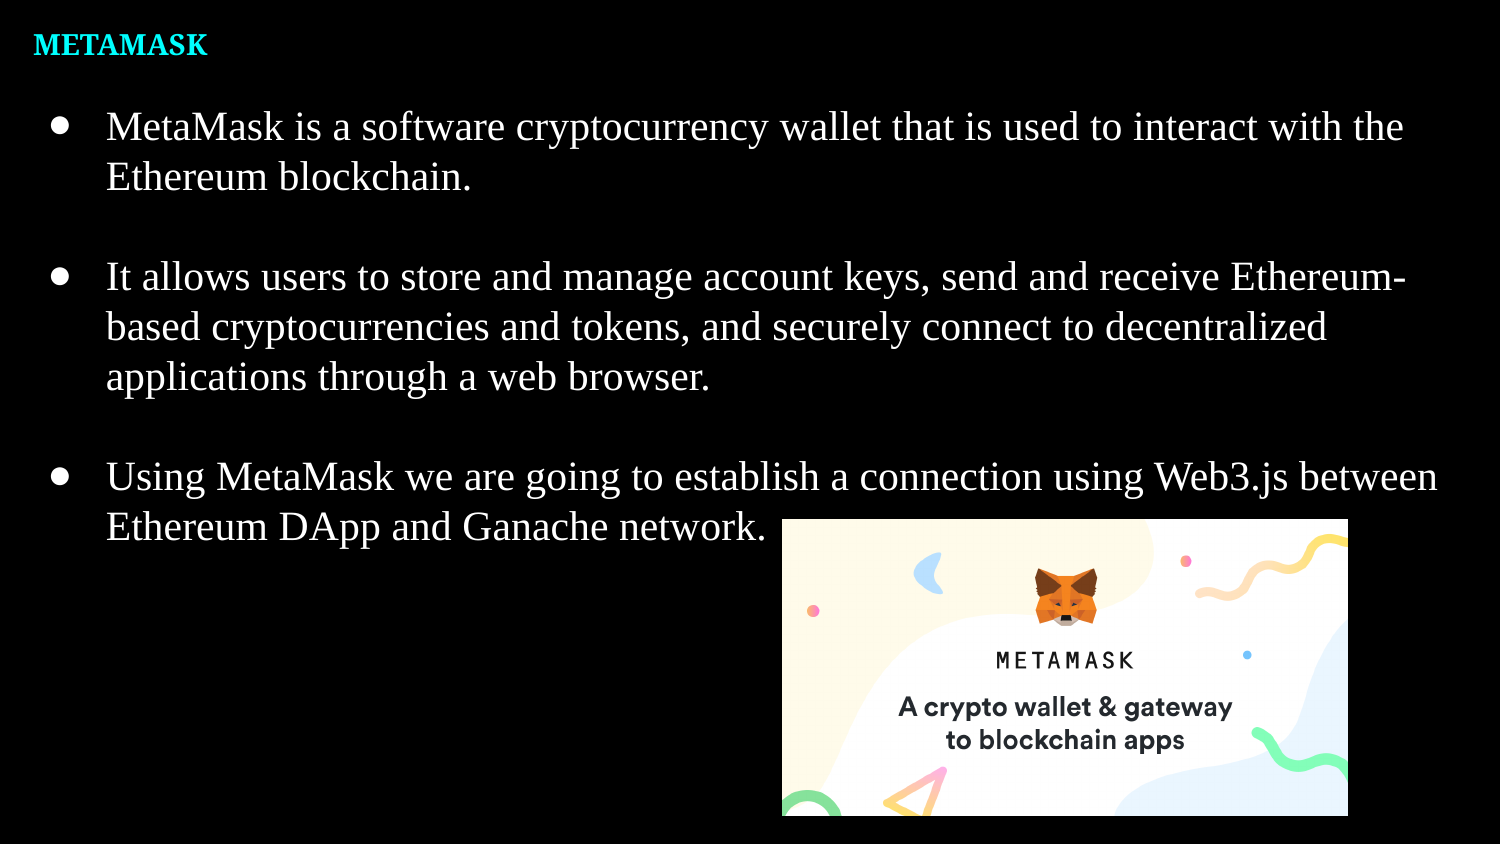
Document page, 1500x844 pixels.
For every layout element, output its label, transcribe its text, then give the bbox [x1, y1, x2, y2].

text_box MetaMask is a software cryptocurrency wallet that is used to interact with the Ethereum blockchain. It allows users to store and manage account keys, send and receive Ethereum-based cryptocurrencies and tokens, and securely connect to decentralized applications through a web browser. Using MetaMask we are going to establish a connection using Web3.js between Ethereum DApp and Ganache network. [15, 83, 1485, 615]
picture [782, 519, 1349, 817]
text_box METAMASK [18, 11, 968, 77]
